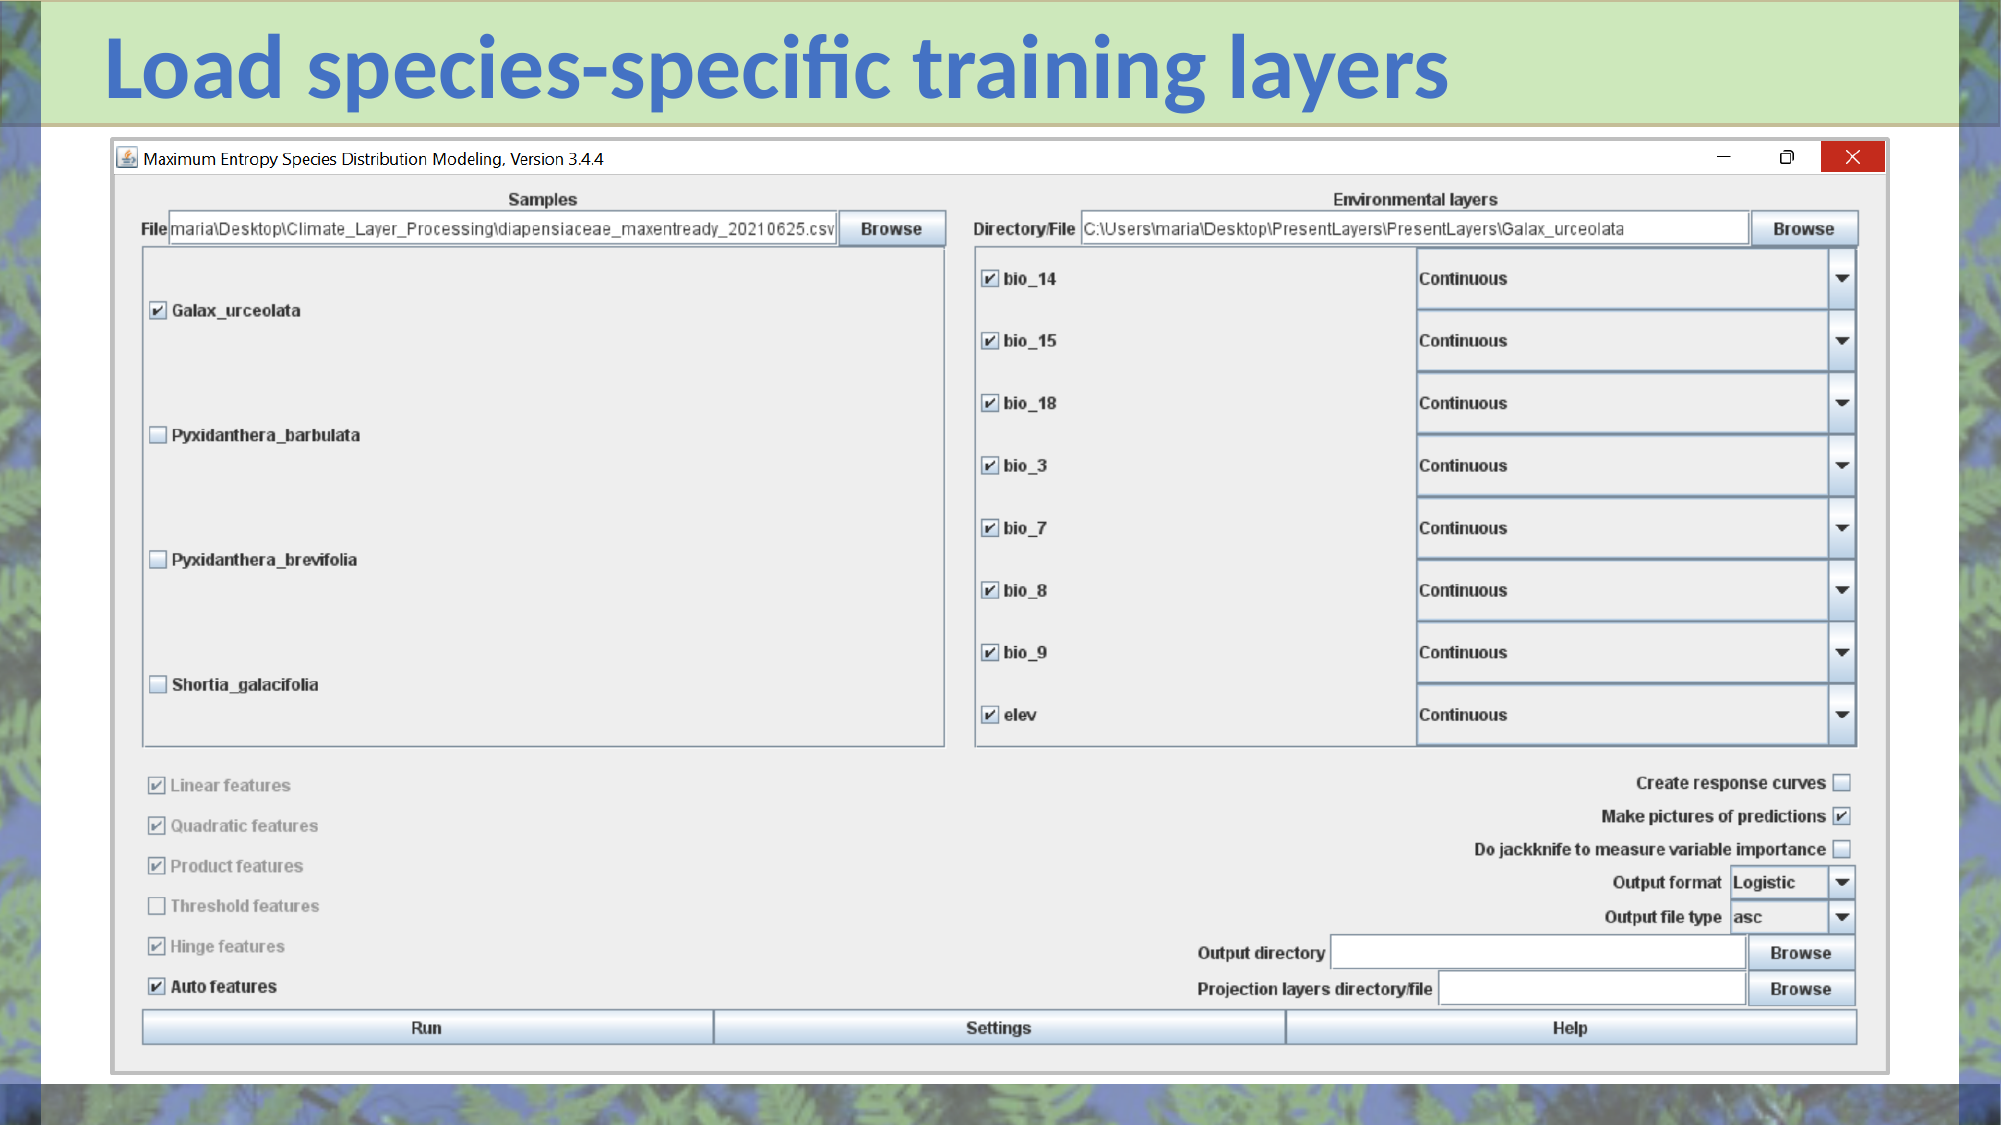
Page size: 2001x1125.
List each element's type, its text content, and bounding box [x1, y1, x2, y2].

picture [0, 1084, 2000, 1125]
text_box Load species-specific training layers [0, 0, 1959, 125]
picture [0, 140, 2000, 1072]
